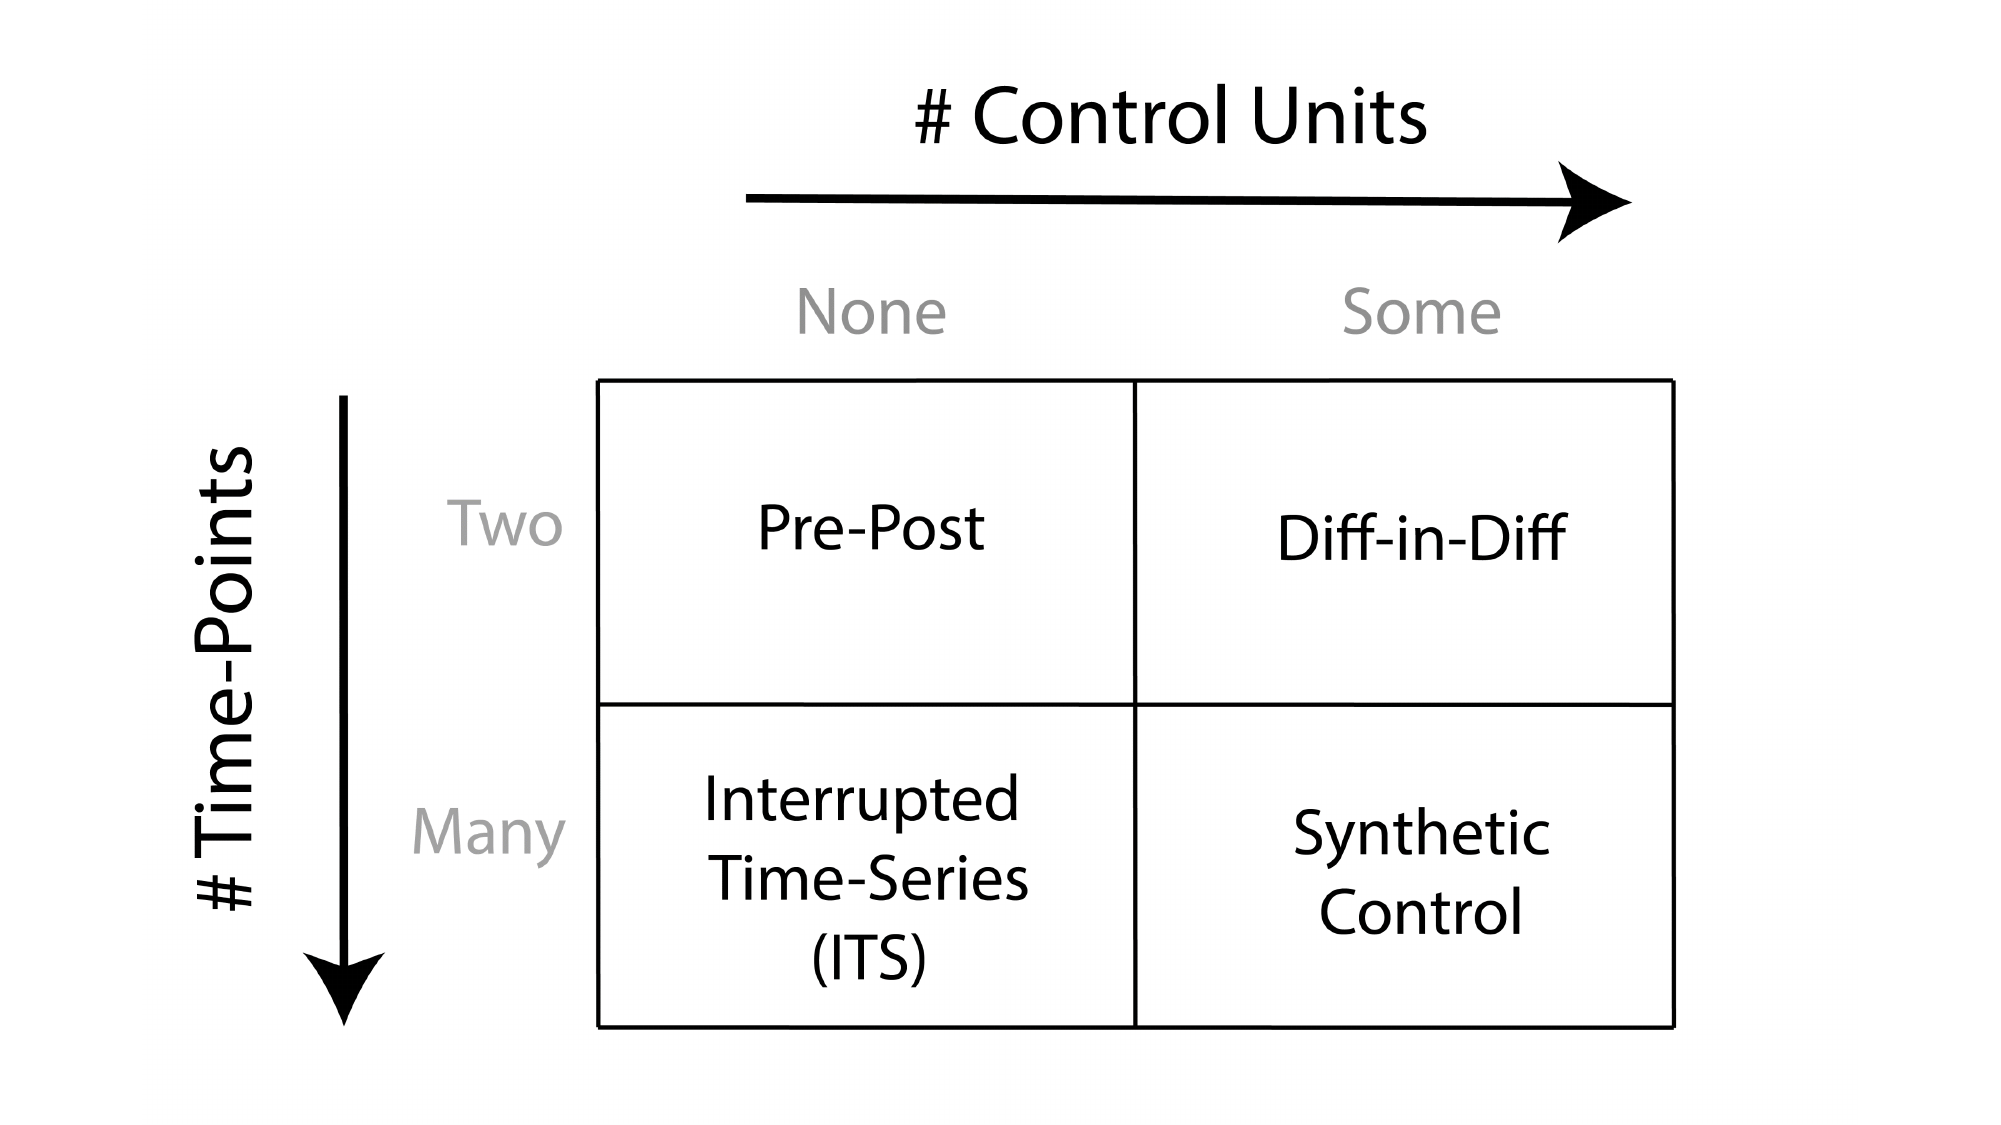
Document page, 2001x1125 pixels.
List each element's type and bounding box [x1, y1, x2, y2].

picture [142, 0, 1858, 1125]
